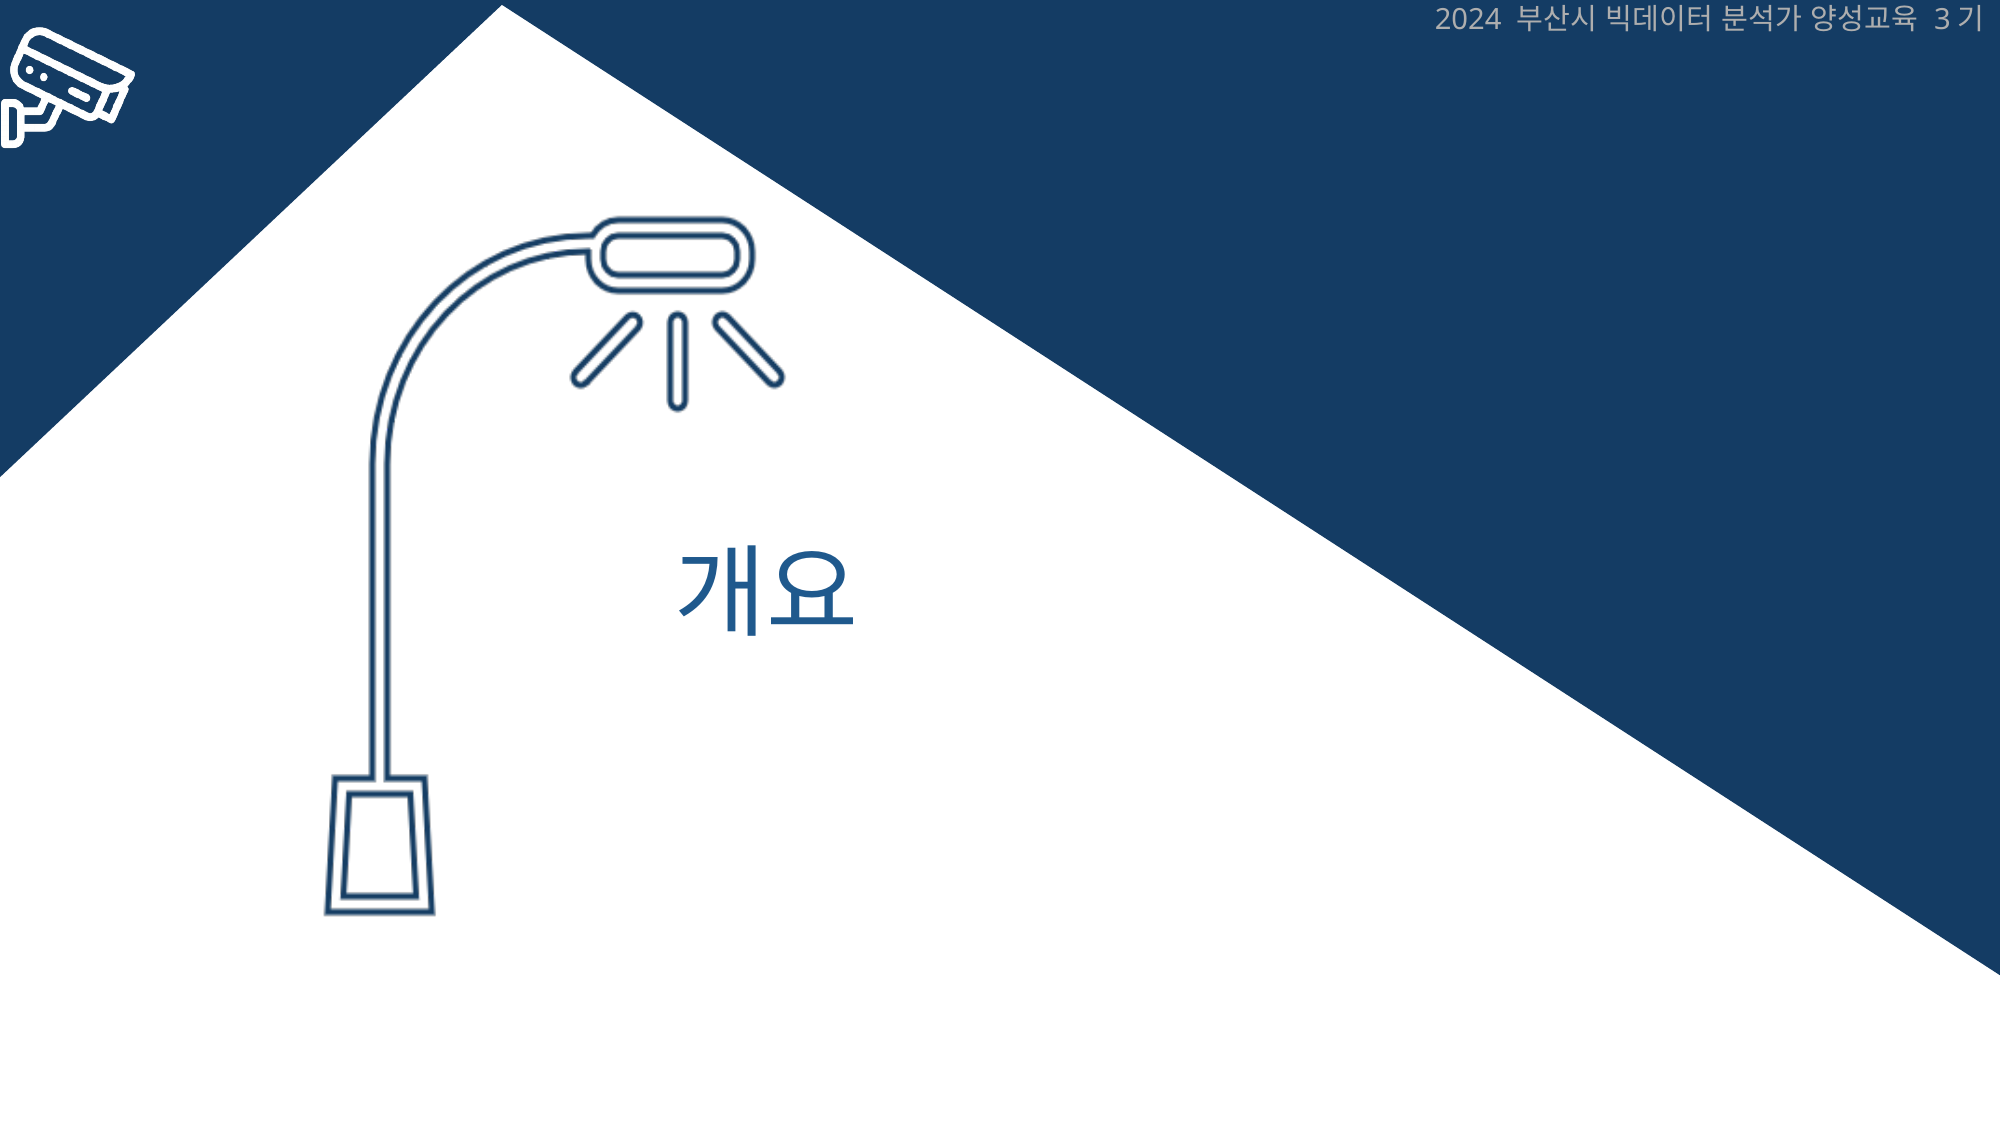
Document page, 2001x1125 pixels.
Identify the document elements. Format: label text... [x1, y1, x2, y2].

text_box 2024 부산시 빅데이터 분석가 양성교육 3기 [996, 0, 2000, 44]
text_box [502, 0, 2000, 976]
picture [194, 189, 909, 945]
picture [0, 2, 161, 158]
text_box [0, 0, 508, 478]
text_box 개요 [913, 521, 1376, 657]
